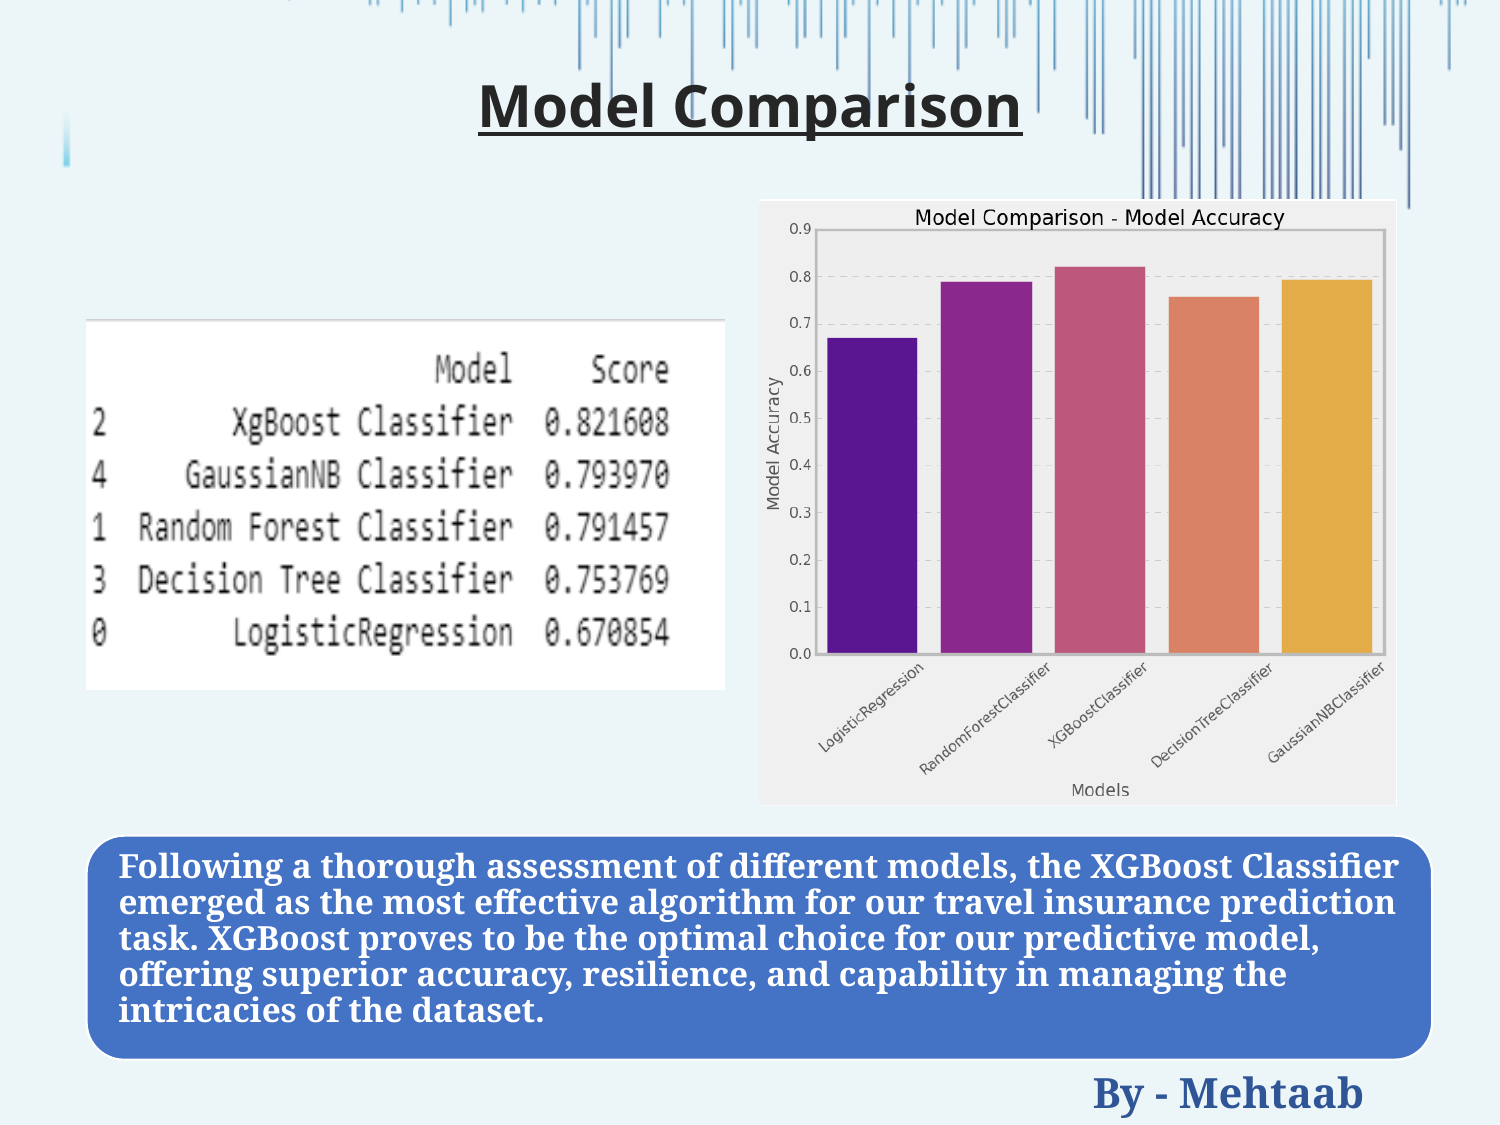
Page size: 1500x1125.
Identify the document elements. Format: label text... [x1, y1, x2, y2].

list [759, 199, 1397, 806]
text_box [86, 805, 1433, 1096]
text_box By - Mehtaab Shaikh [1078, 1059, 1479, 1125]
text_box Model Comparison [103, 61, 1397, 147]
picture [0, 0, 1500, 1125]
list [86, 319, 725, 690]
